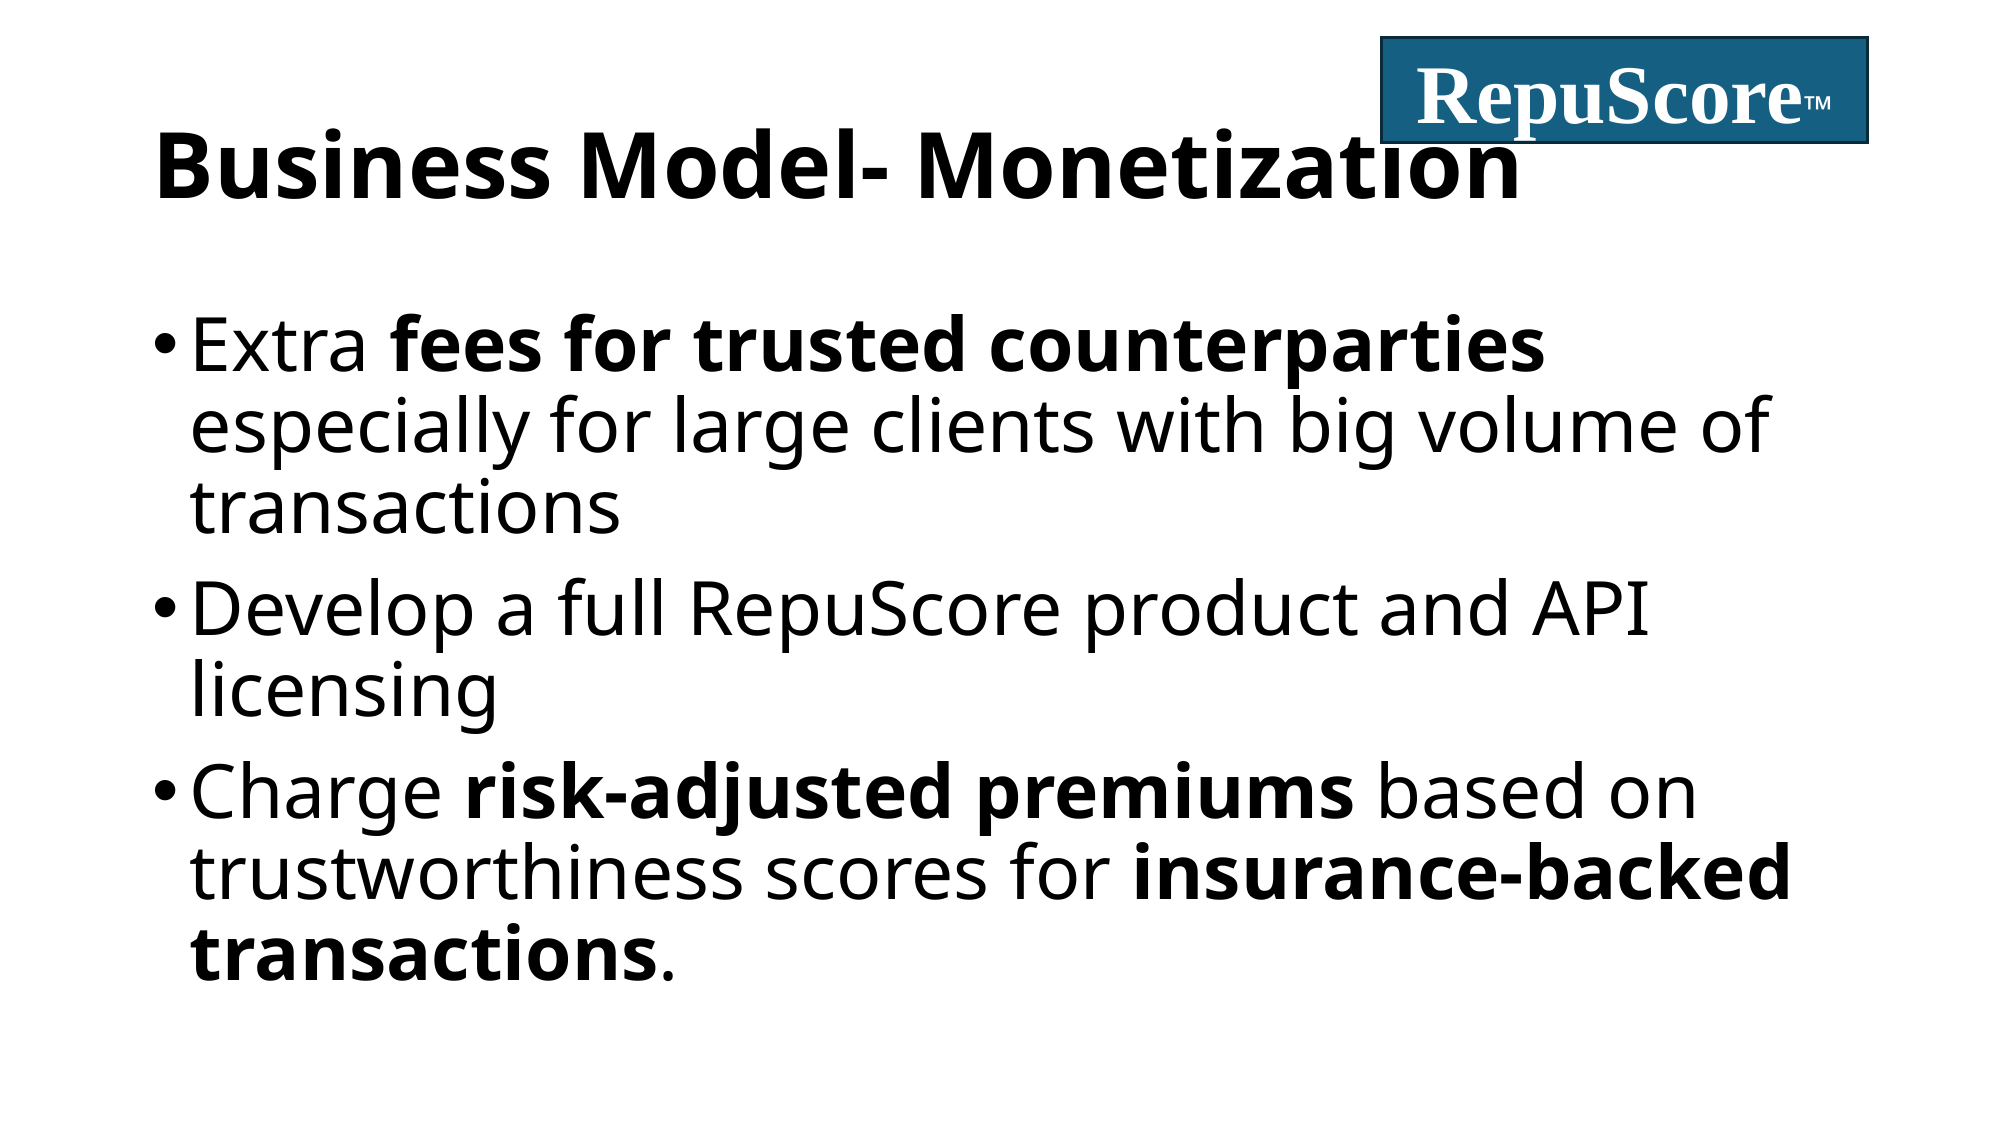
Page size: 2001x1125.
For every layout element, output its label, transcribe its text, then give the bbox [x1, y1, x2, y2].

text_box RepuScore™ [1380, 36, 1869, 144]
title Business Model- Monetization [137, 59, 1863, 278]
list Extra fees for trusted counterparties especially for large clients with big volume of transactions Develop a full RepuScore product and API licensing Charge risk-adjusted premiums based on trustworthiness scores for insurance-backed transactions. [137, 299, 1863, 1014]
